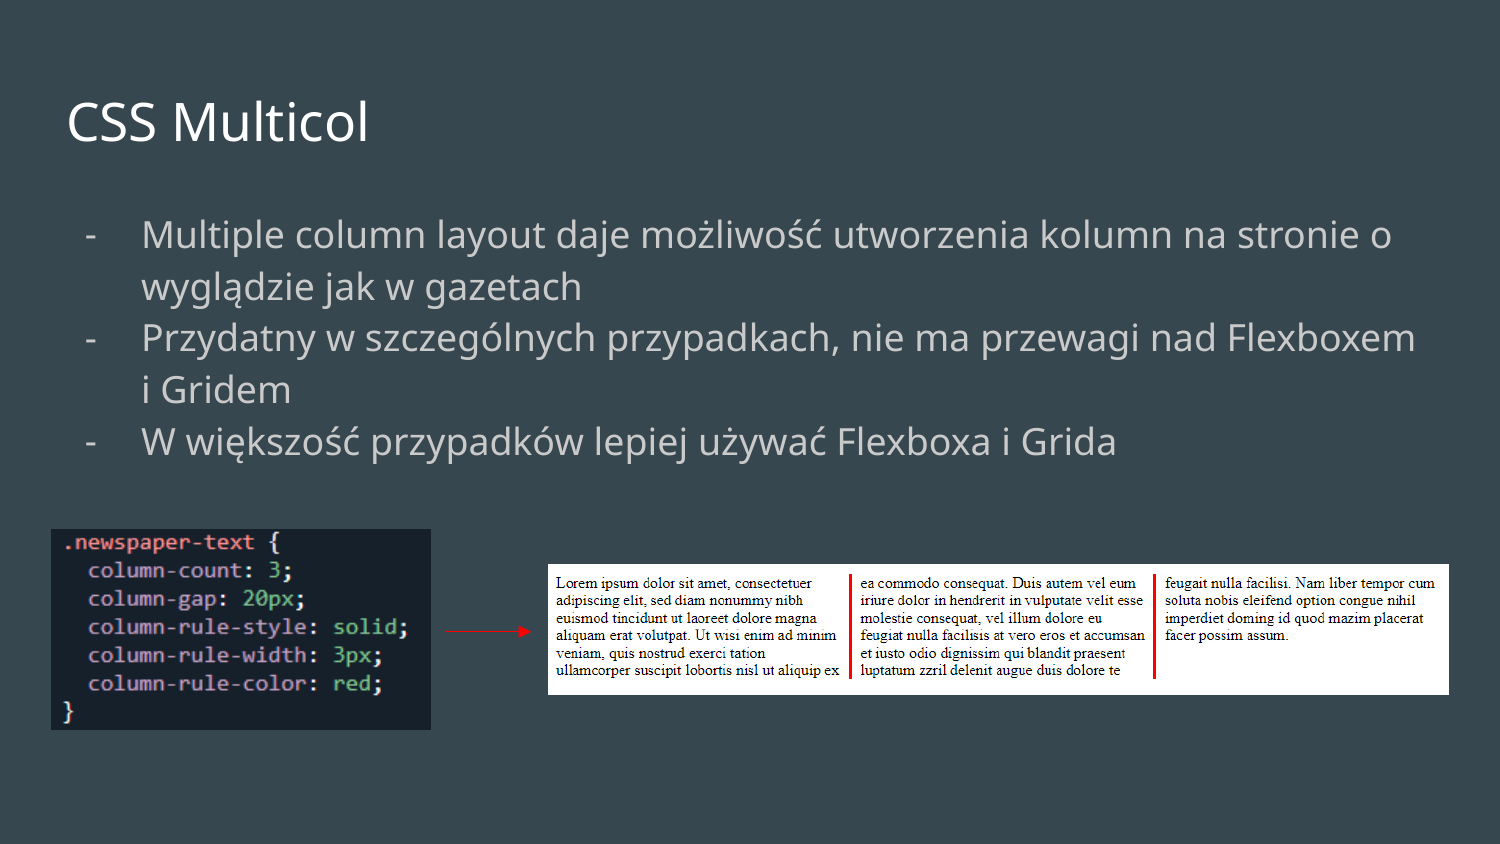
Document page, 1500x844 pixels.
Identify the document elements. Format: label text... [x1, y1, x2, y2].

picture [548, 564, 1450, 695]
title CSS Multicol [51, 72, 1449, 167]
picture [50, 529, 432, 730]
list Multiple column layout daje możliwość utworzenia kolumn na stronie o wyglądzie jak w gazetach Przydatny w szczególnych przypadkach, nie ma przewagi nad Flexboxem i Gridem W większość przypadków lepiej używać Flexboxa i Grida [51, 189, 1449, 750]
